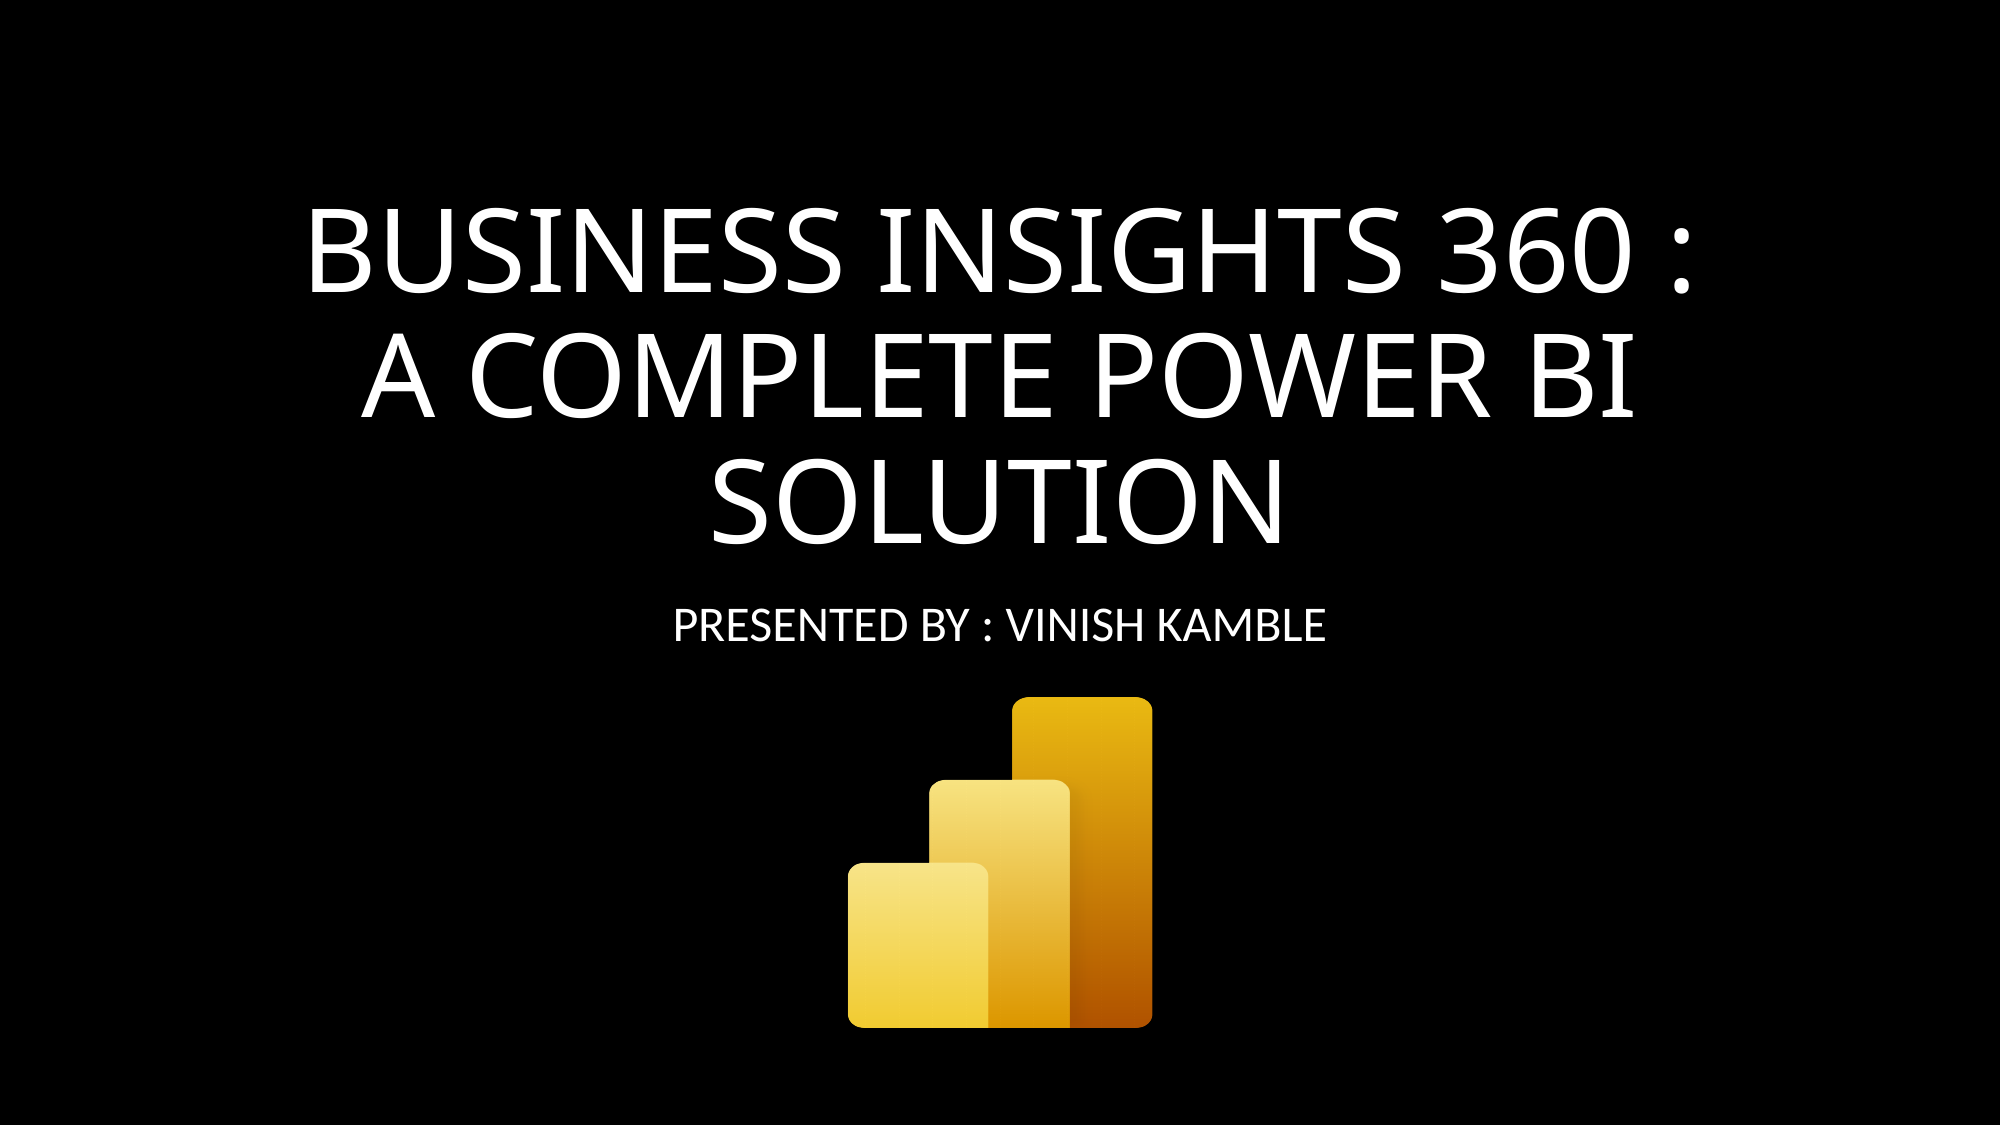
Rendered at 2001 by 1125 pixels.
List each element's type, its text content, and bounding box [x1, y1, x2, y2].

subtitle PRESENTED BY : VINISH KAMBLE [249, 590, 1750, 863]
picture [798, 697, 1202, 1028]
title BUSINESS INSIGHTS 360 : A COMPLETE POWER BI SOLUTION [249, 184, 1750, 576]
